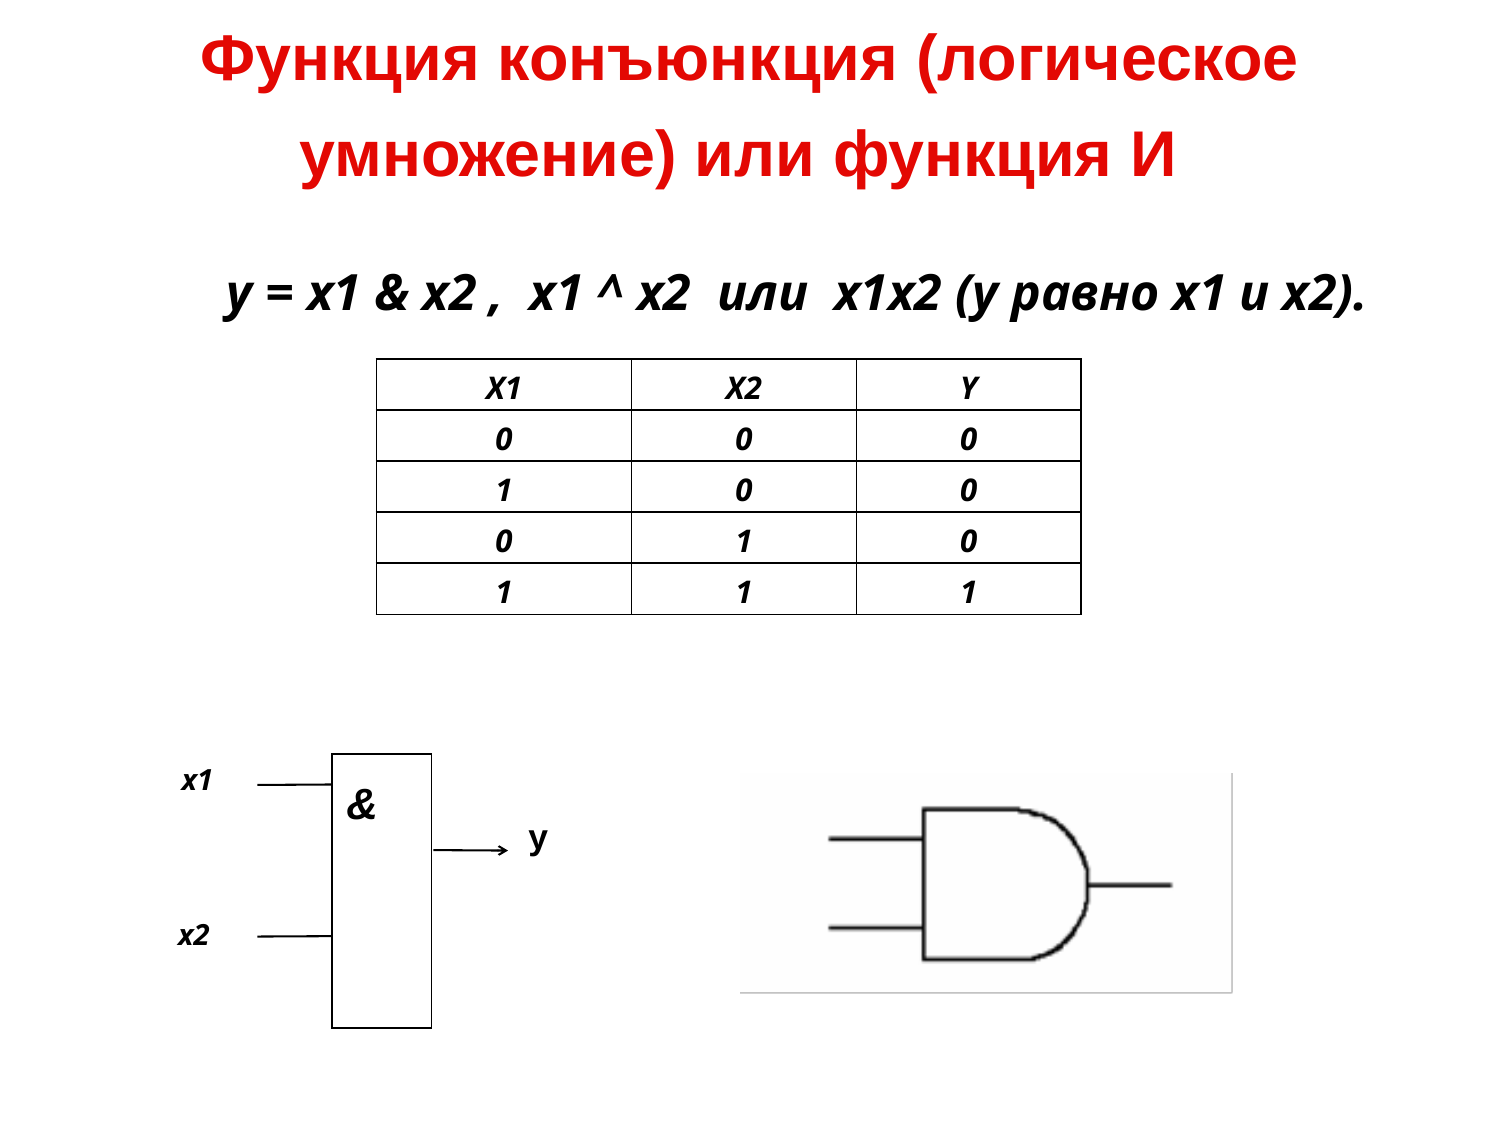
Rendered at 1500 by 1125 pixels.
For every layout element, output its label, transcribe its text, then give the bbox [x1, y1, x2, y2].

table_cell 0 [377, 513, 631, 562]
table_cell 1 [632, 564, 856, 614]
table_cell 0 [632, 462, 856, 511]
table_cell 1 [857, 564, 1080, 614]
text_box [257, 753, 577, 1029]
picture [740, 773, 1235, 996]
table_cell 0 [632, 411, 856, 460]
table_cell 1 [377, 564, 631, 614]
text_box y = x1 & x2 , x1 ^ x2 или x1x2 (y равно x1 и x2). [148, 161, 1500, 330]
table_header X1 [377, 360, 631, 409]
table_cell 0 [857, 462, 1080, 511]
table_header Y [857, 360, 1080, 409]
table_cell 1 [377, 462, 631, 511]
table_cell 0 [857, 411, 1080, 460]
table_cell 0 [857, 513, 1080, 562]
table_header X2 [632, 360, 856, 409]
text_box x1 [179, 759, 252, 868]
text_box x2 [176, 914, 252, 1009]
title Функция конъюнкция (логическое умножение) или функция И [74, 62, 1425, 146]
table_cell 1 [632, 513, 856, 562]
table_cell 0 [377, 411, 631, 460]
